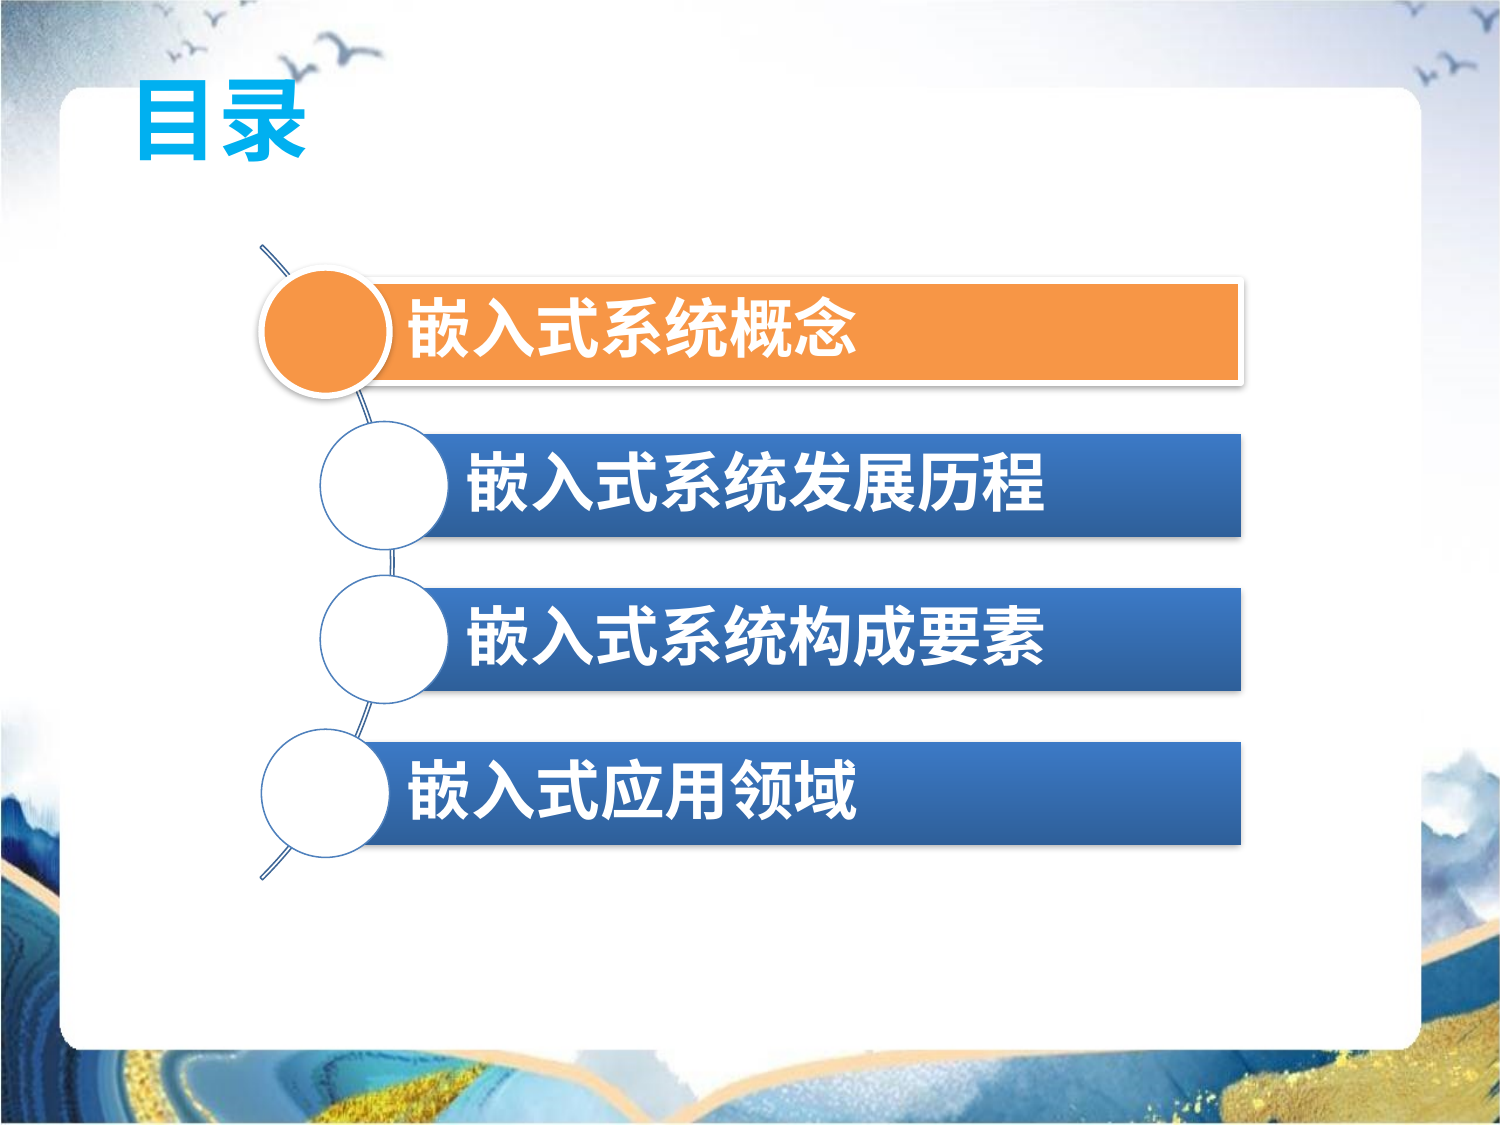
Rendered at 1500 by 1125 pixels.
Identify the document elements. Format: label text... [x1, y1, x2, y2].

picture [0, 0, 1500, 1125]
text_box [249, 228, 1251, 897]
text_box 目录 [112, 54, 680, 180]
